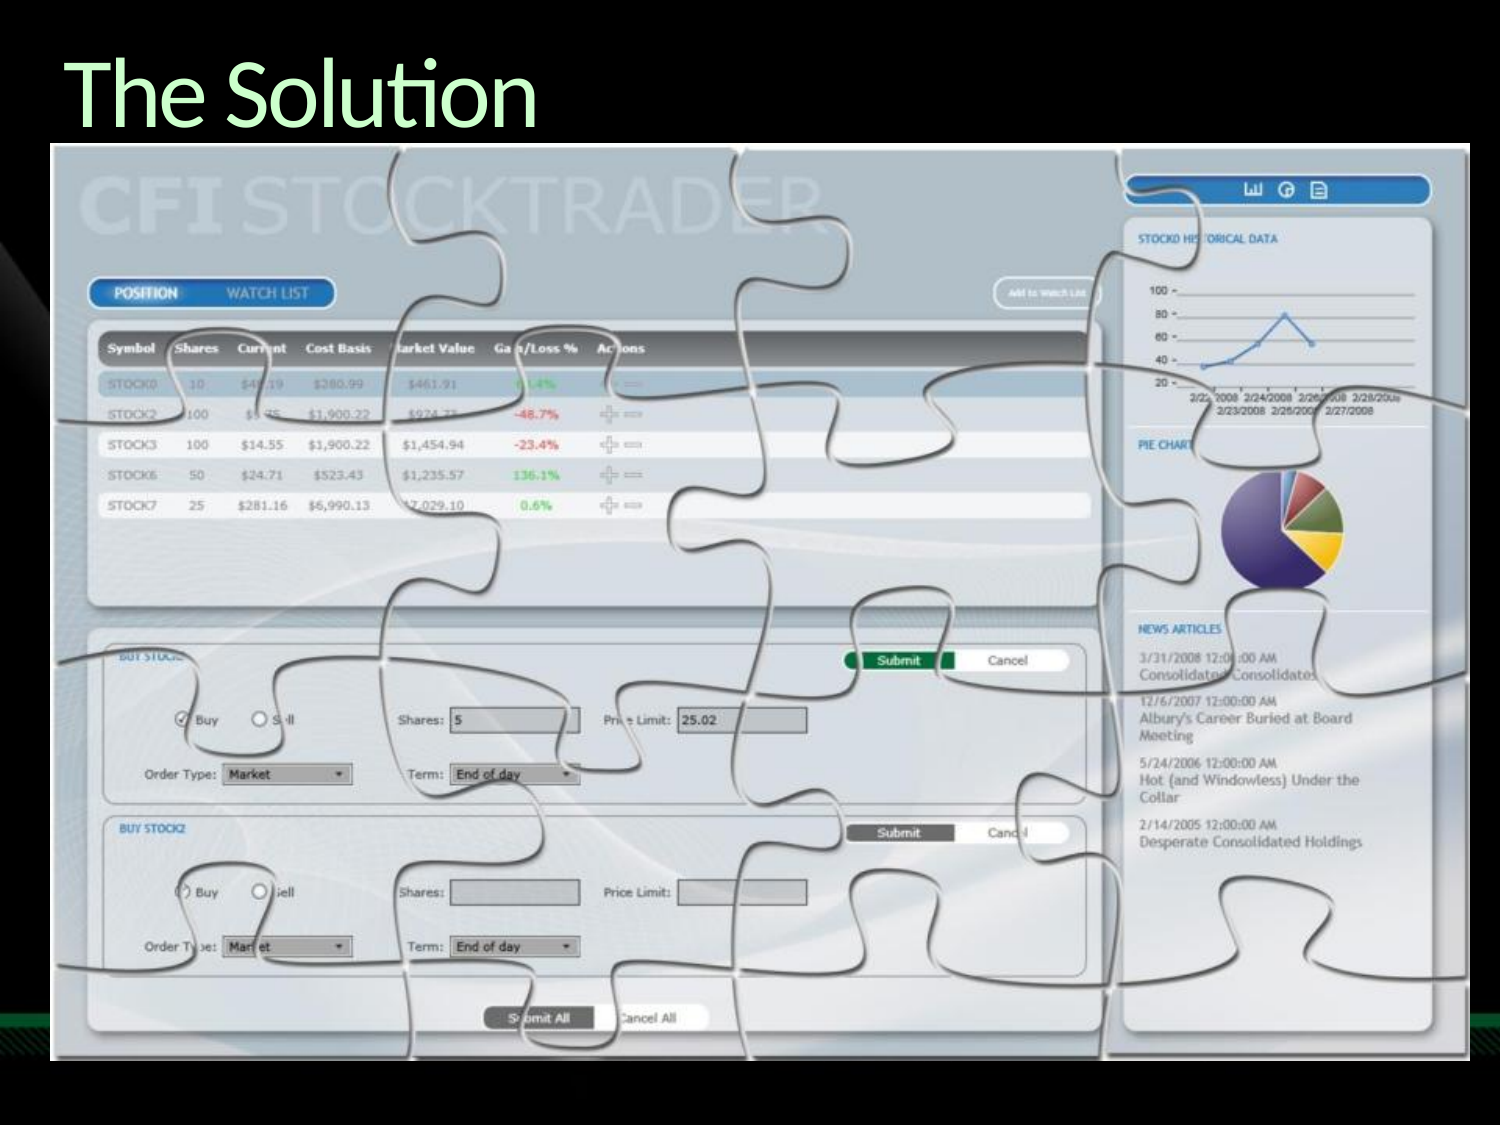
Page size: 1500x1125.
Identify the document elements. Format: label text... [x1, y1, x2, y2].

title The Solution [63, 41, 1438, 143]
picture [0, 0, 1500, 1125]
